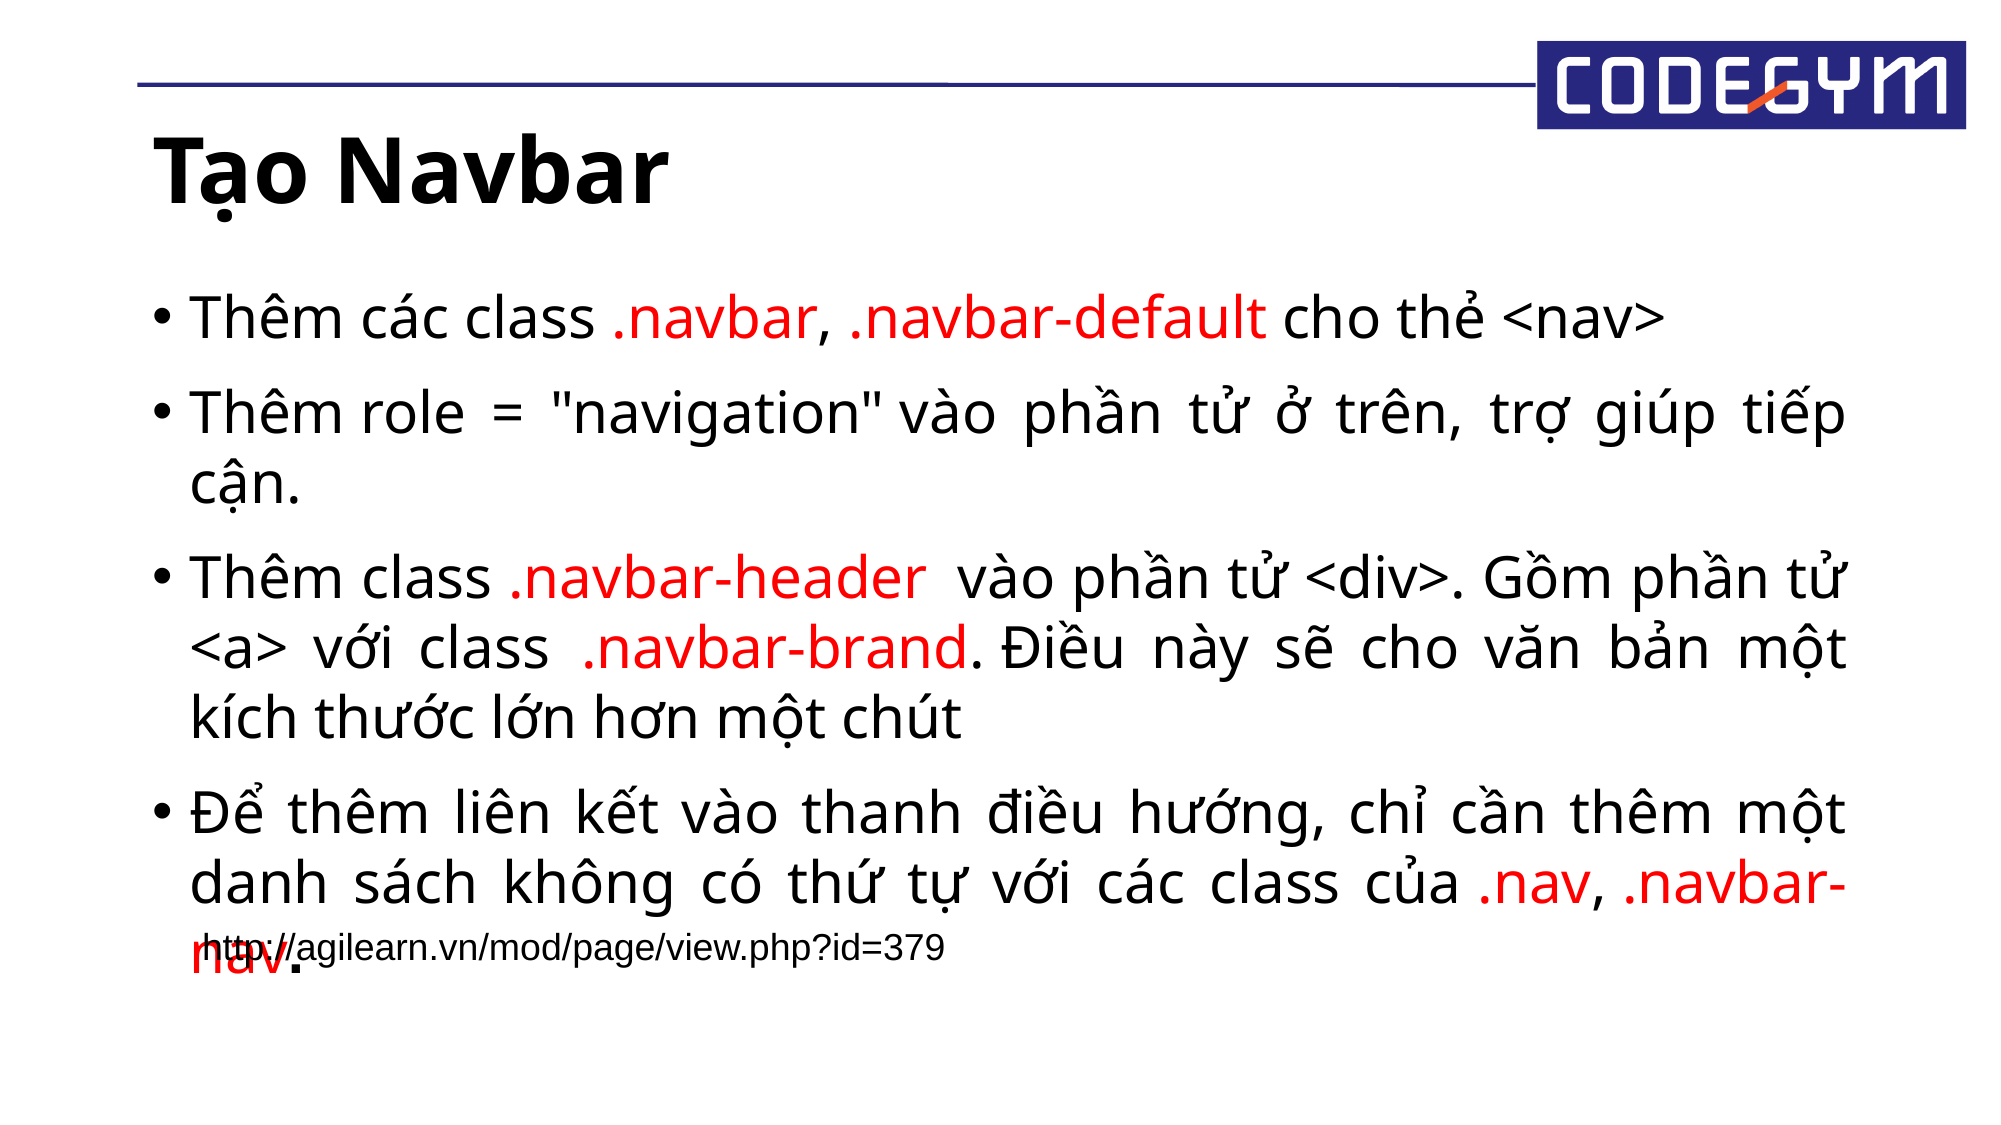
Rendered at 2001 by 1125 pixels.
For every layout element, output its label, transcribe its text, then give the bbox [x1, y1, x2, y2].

picture [1535, 37, 1970, 132]
text_box http://agilearn.vn/mod/page/view.php?id=379 [187, 915, 961, 975]
text_box Tạo Navbar [137, 107, 1862, 241]
text_box Thêm các class .navbar, .navbar-default cho thẻ <nav> Thêm role = "navigation" vào phần tử ở trên, trợ giúp tiếp cận. Thêm class .navbar-header vào phần tử <div>. Gồm phần tử <a> với class .navbar-brand. Điều này sẽ cho văn bản một kích thước lớn hơn một chút Để thêm liên kết vào thanh điều hướng, chỉ cần thêm một danh sách không có thứ tự với các class của .nav, .navbar-nav. [137, 273, 1862, 1013]
